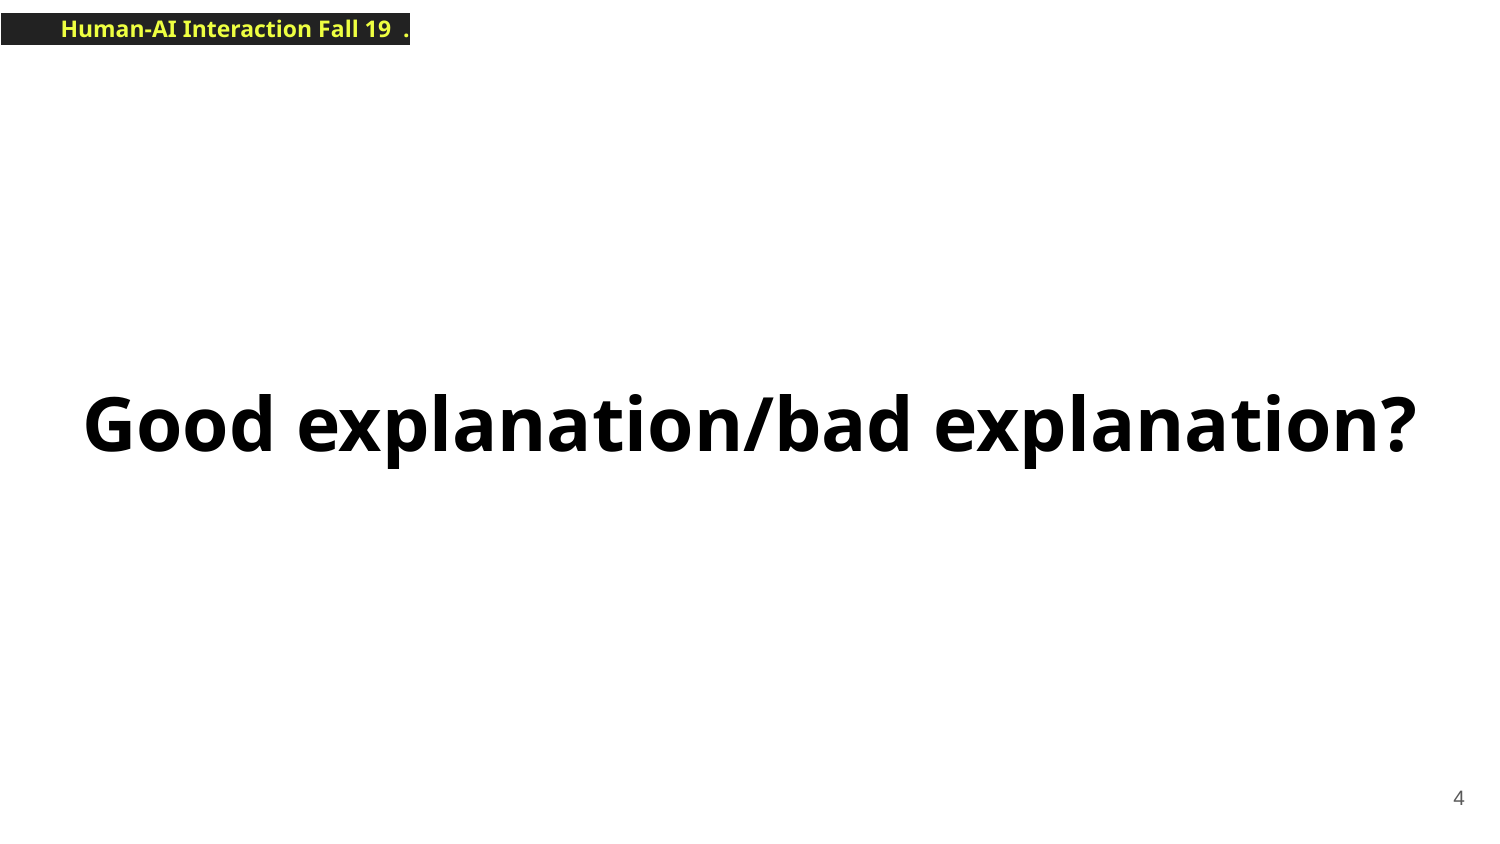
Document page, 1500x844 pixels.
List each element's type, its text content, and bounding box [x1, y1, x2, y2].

title Good explanation/bad explanation? [51, 352, 1449, 491]
slide_number ‹#› [1389, 764, 1480, 830]
